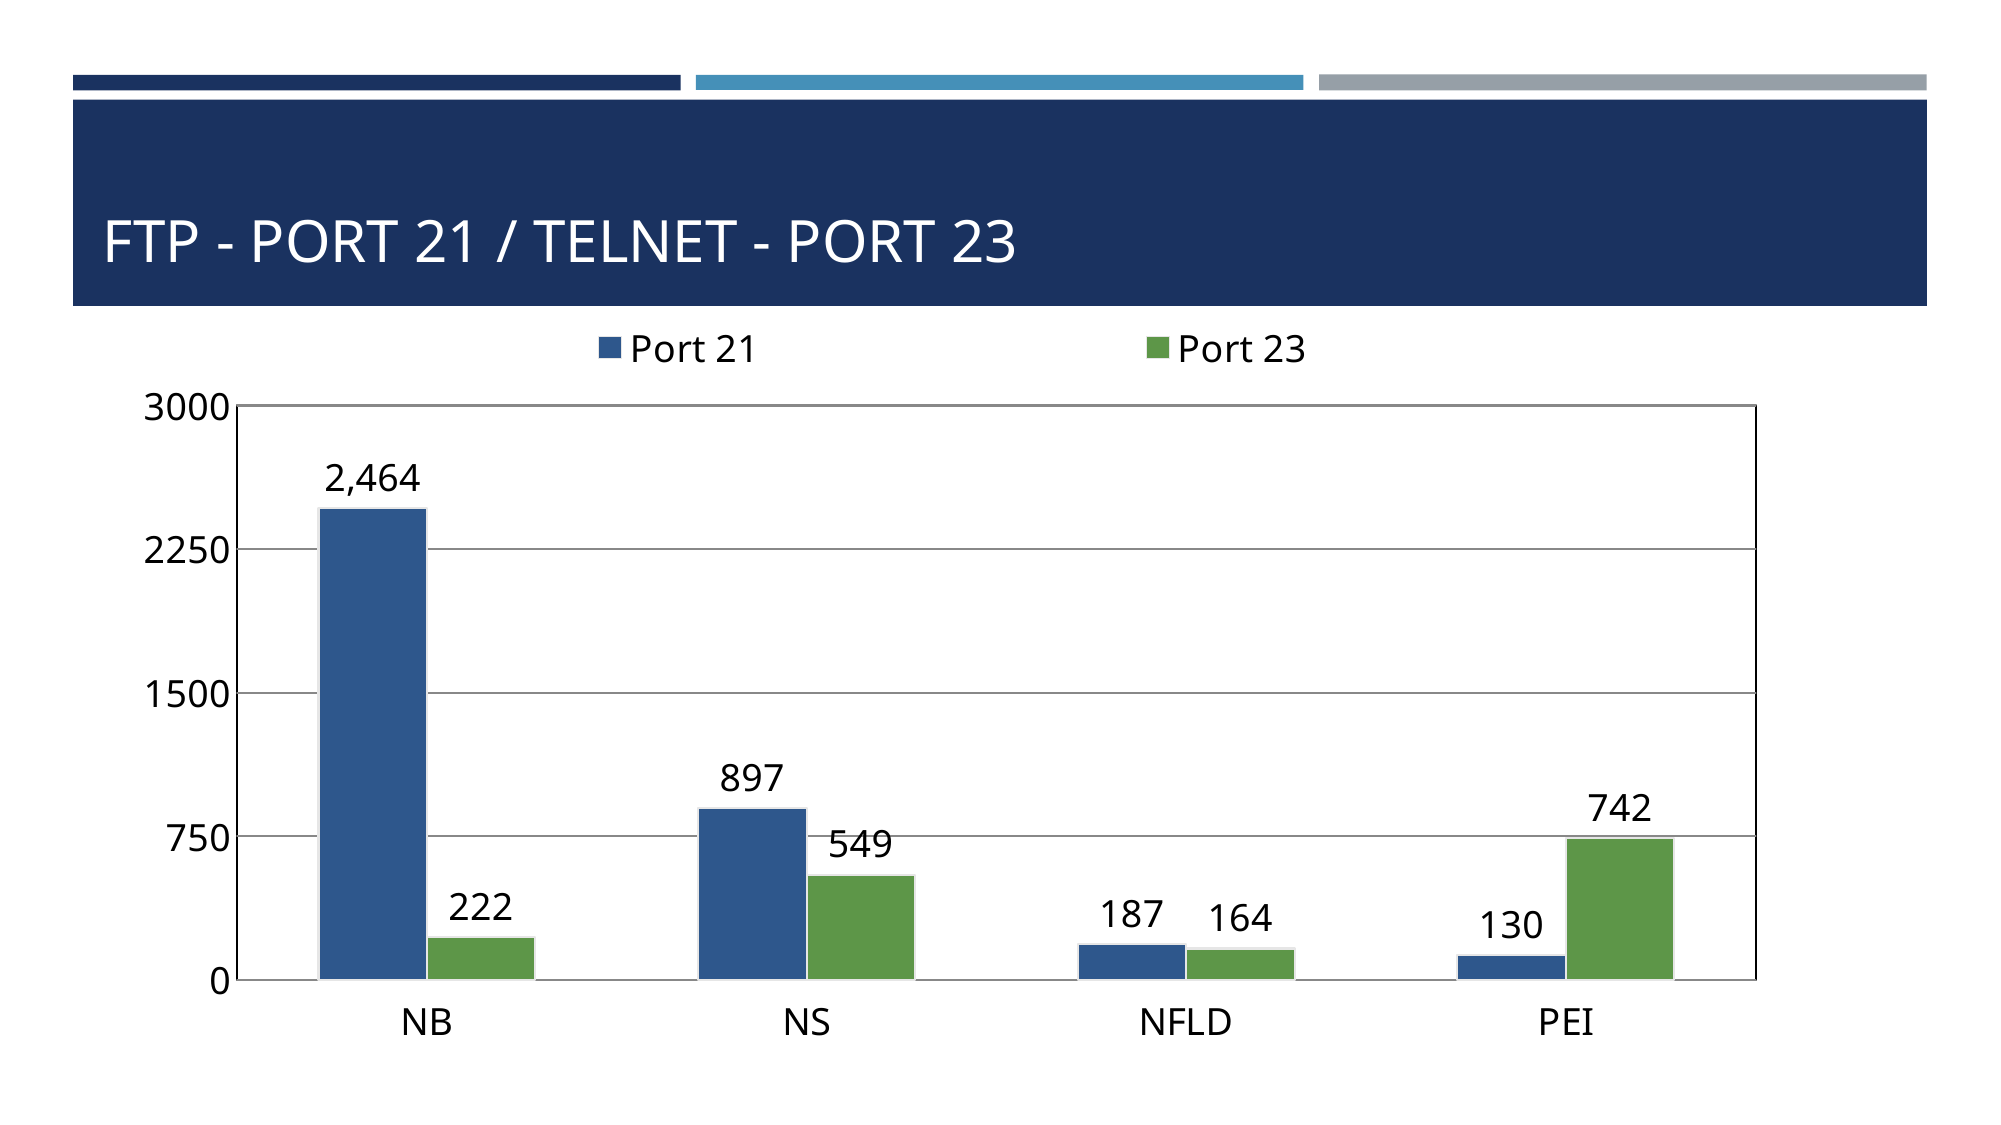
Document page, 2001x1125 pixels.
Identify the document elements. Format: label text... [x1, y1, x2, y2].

title FTP - PORT 21 / Telnet - Port 23 [94, 119, 1906, 283]
chart [121, 315, 1765, 1051]
